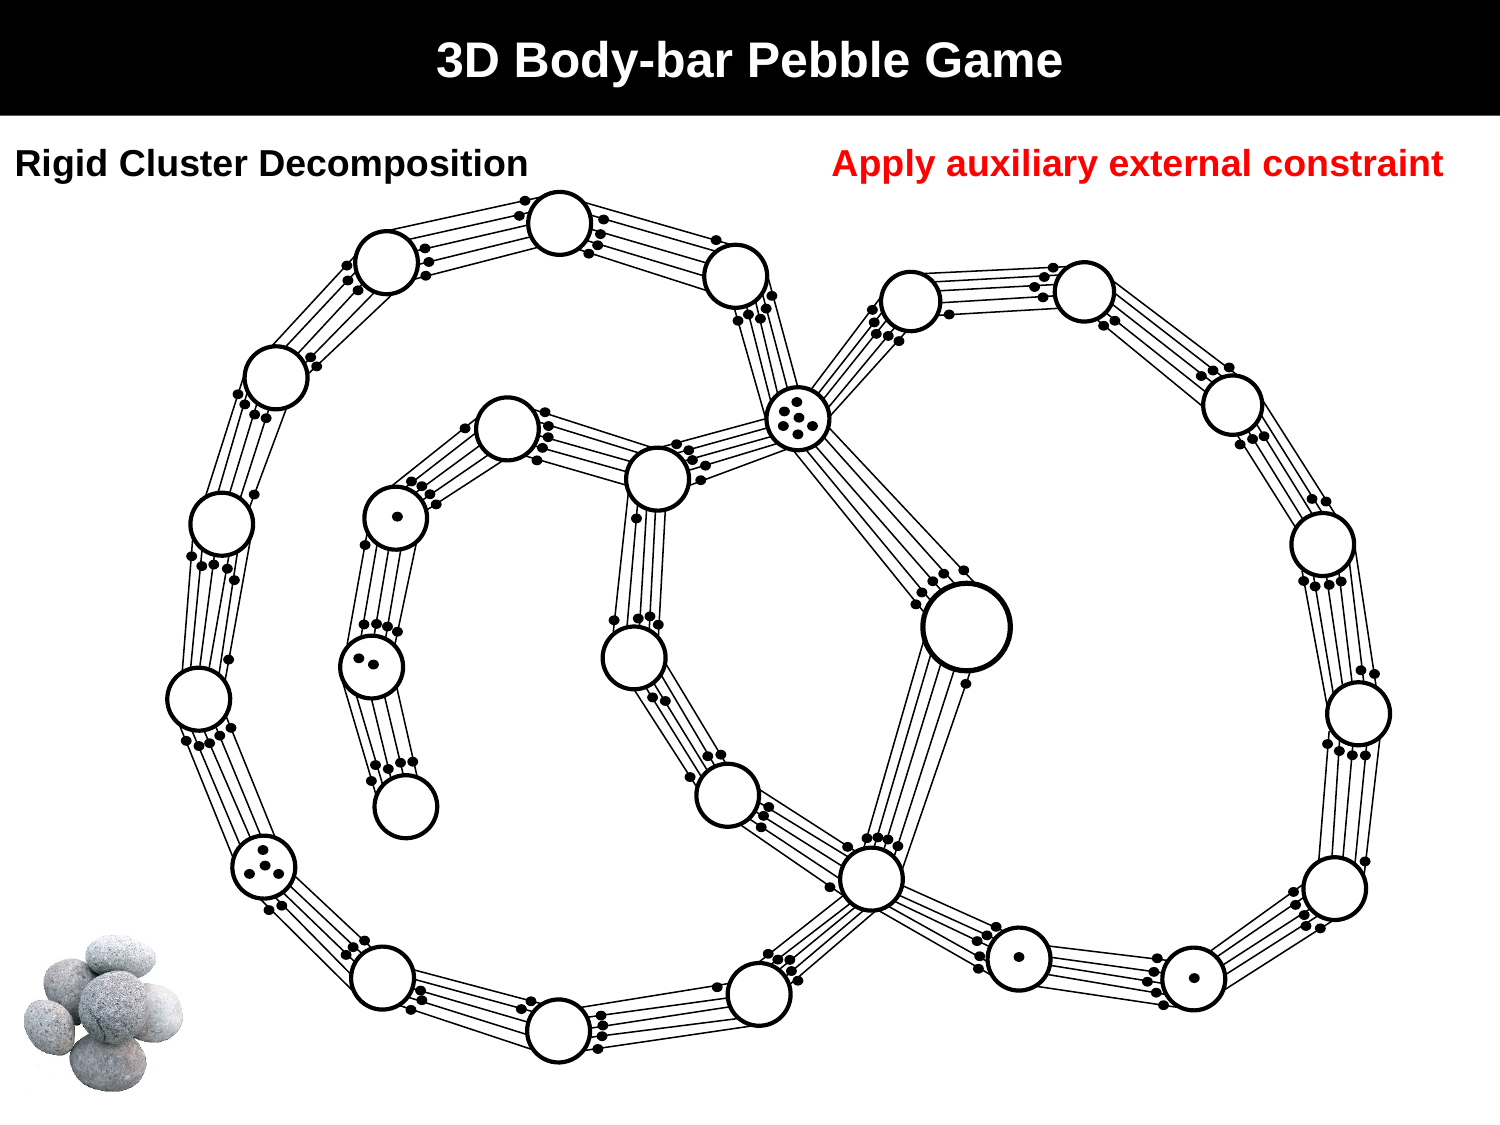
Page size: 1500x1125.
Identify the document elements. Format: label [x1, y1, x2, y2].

picture [24, 922, 190, 1093]
text_box [0, 0, 1500, 116]
text_box [0, 131, 1460, 1063]
